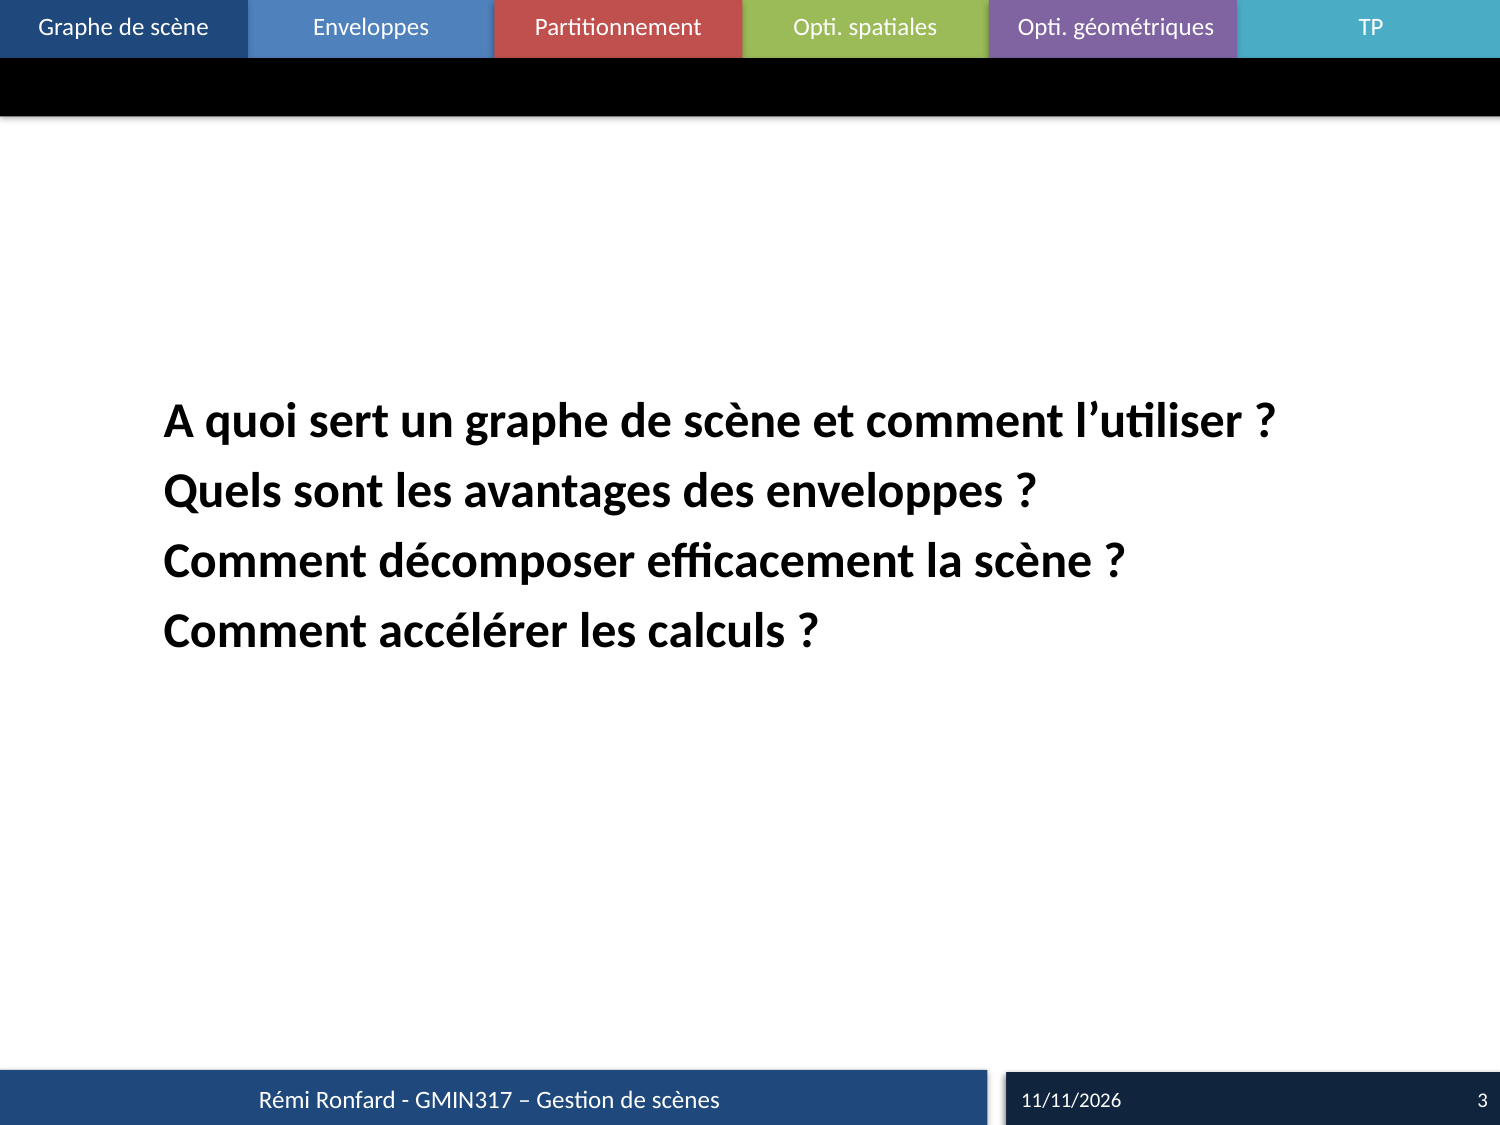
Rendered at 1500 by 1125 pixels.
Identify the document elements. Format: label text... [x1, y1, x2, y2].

slide_number 3 [1152, 1071, 1500, 1125]
list A quoi sert un graphe de scène et comment l’utiliser ? Quels sont les avantages des enveloppes ? Comment décomposer efficacement la scène ? Comment accélérer les calculs ? [148, 179, 1333, 1005]
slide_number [1006, 1070, 1153, 1125]
footer Rémi Ronfard - GMIN317 – Gestion de scènes [0, 1069, 988, 1125]
